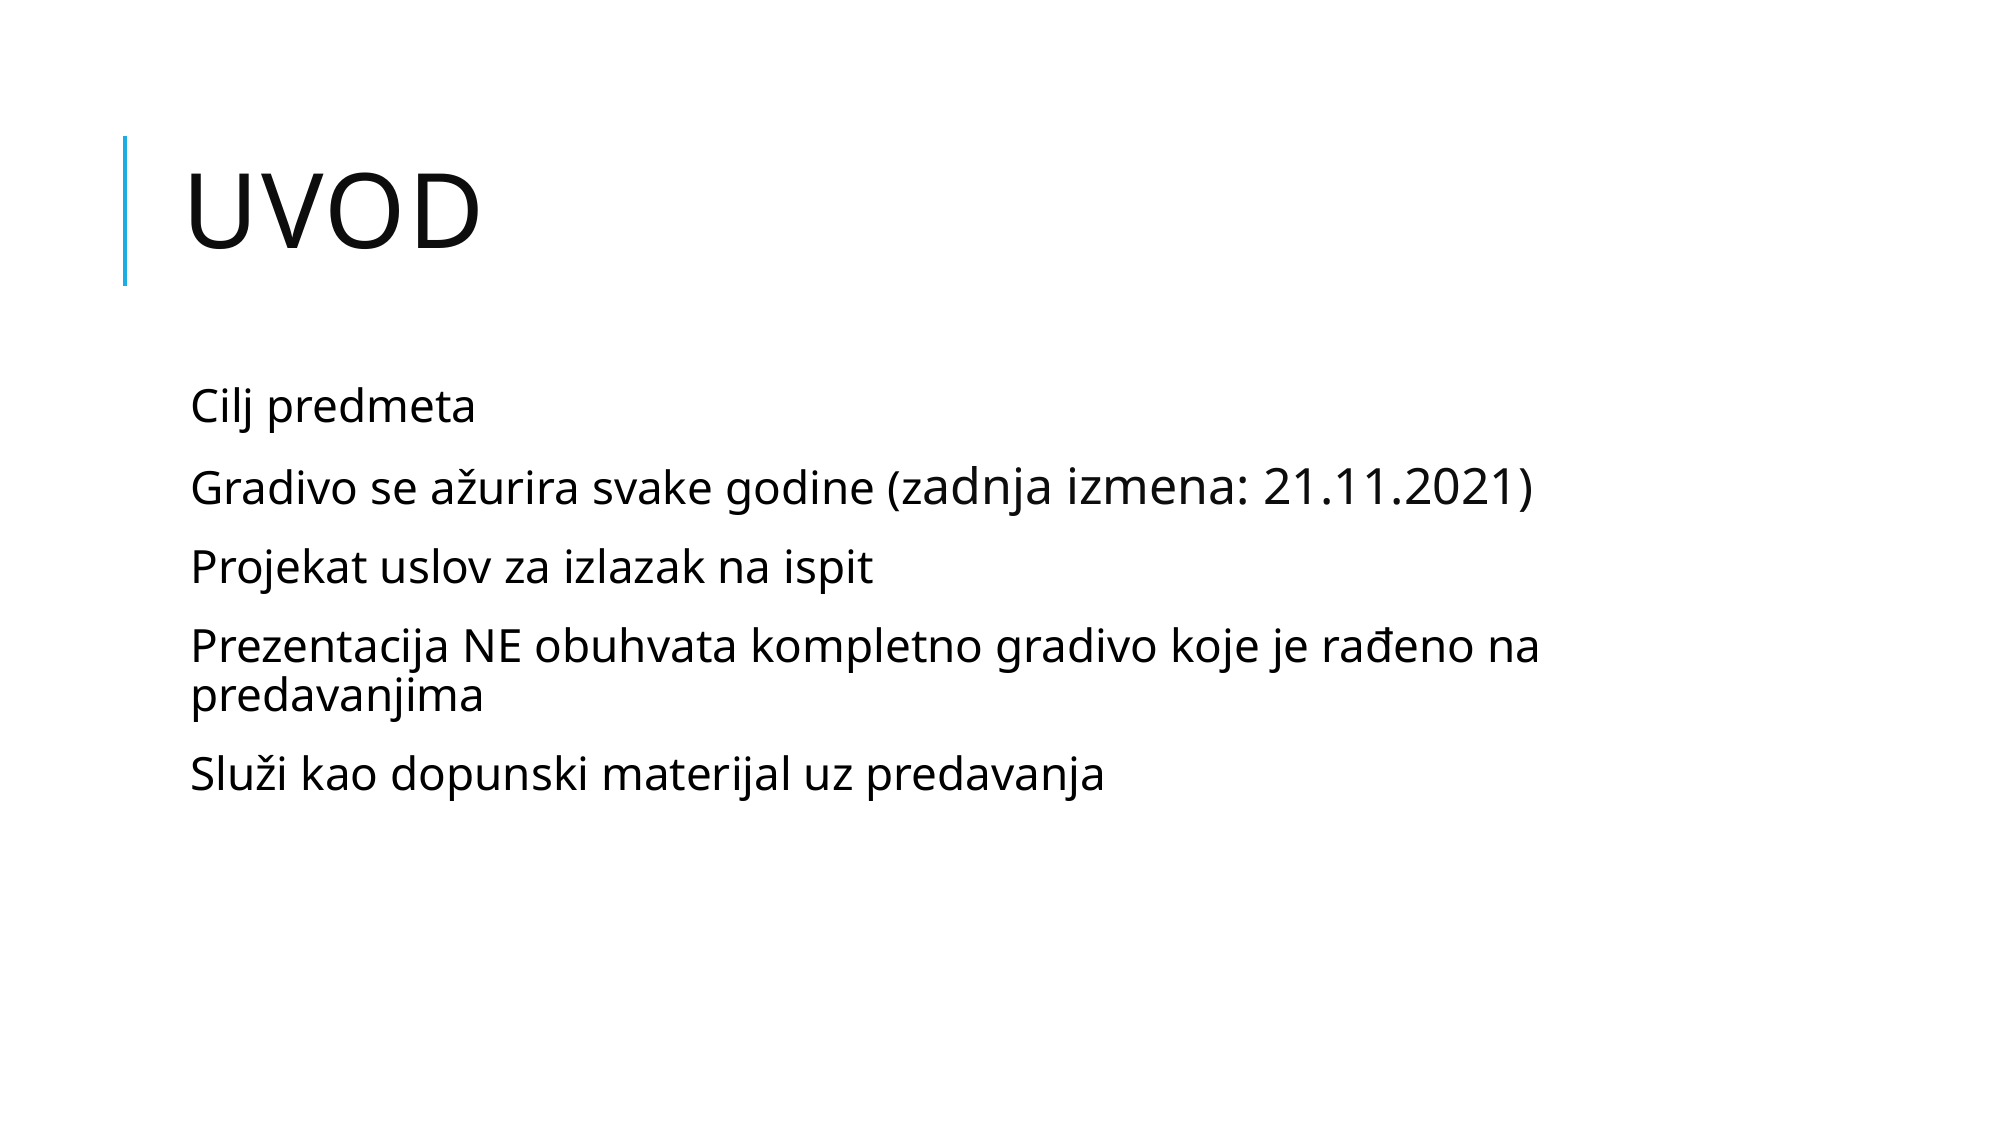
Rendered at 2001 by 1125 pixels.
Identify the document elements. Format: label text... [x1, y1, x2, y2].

list Cilj predmeta Gradivo se ažurira svake godine (zadnja izmena: 21.11.2021) Projekat uslov za izlazak na ispit Prezentacija NE obuhvata kompletno gradivo koje je rađeno na predavanjima Služi kao dopunski materijal uz predavanja [168, 375, 1763, 1035]
title Uvod [168, 96, 1763, 342]
